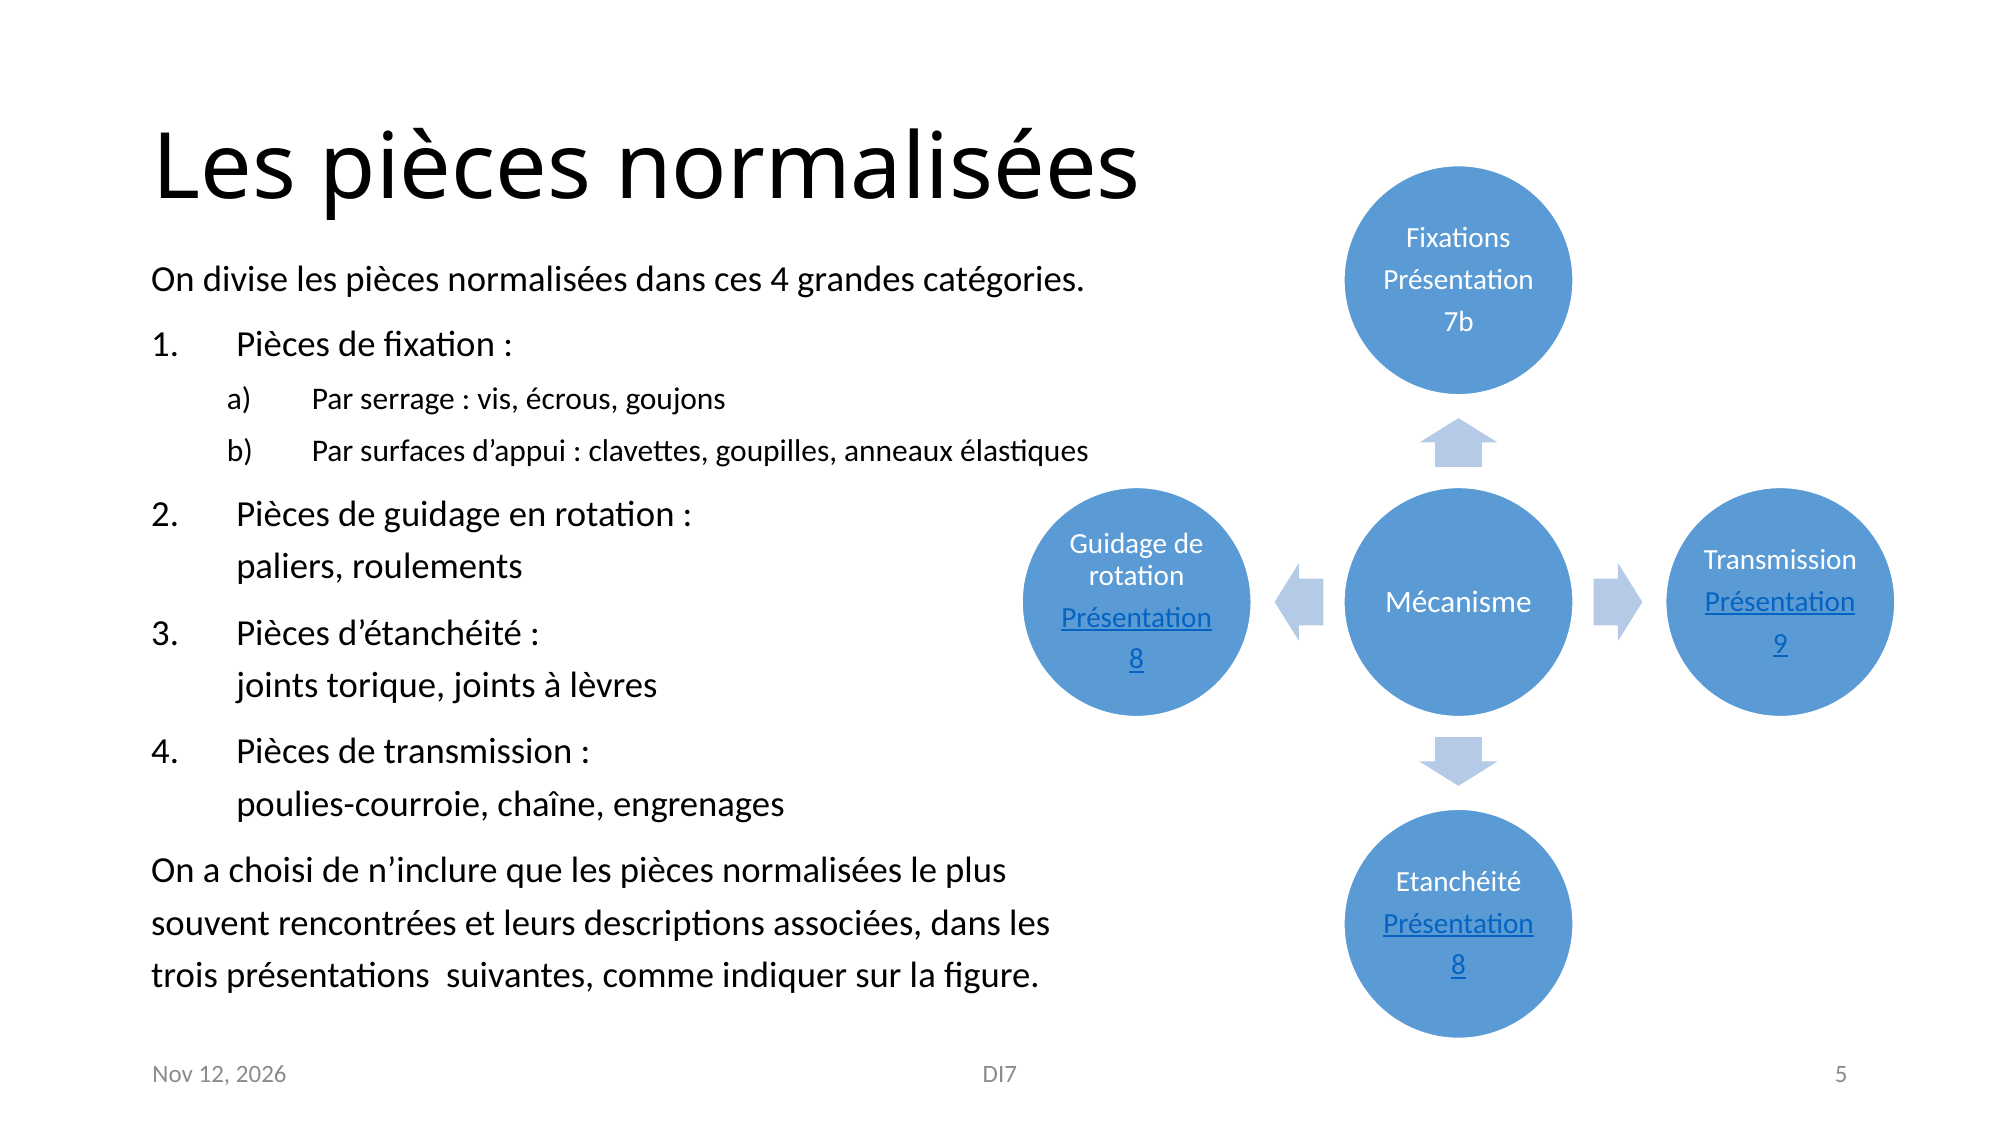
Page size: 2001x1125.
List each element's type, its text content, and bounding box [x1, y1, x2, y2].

slide_number Nov-18 [137, 1042, 588, 1103]
text_box [25, 0, 927, 453]
title Les pièces normalisées [927, 59, 1863, 164]
slide_number 5 [1412, 1042, 1863, 1103]
footer DI7 [662, 1042, 1338, 1103]
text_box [804, 164, 2000, 1040]
list On divise les pièces normalisées dans ces 4 grandes catégories. Pièces de fixation : Par serrage : vis, écrous, goujons Par surfaces d’appui : clavettes, goupilles, anneaux élastiques Pièces de guidage en rotation : paliers, roulements Pièces d’étanchéité : joints torique, joints à lèvres Pièces de transmission : poulies-courroie, chaîne, engrenages On a choisi de n’inclure que les pièces normalisées le plus souvent rencontrées et leurs descriptions associées, dans les trois présentations suivantes, comme indiquer sur la figure. [136, 453, 804, 1028]
